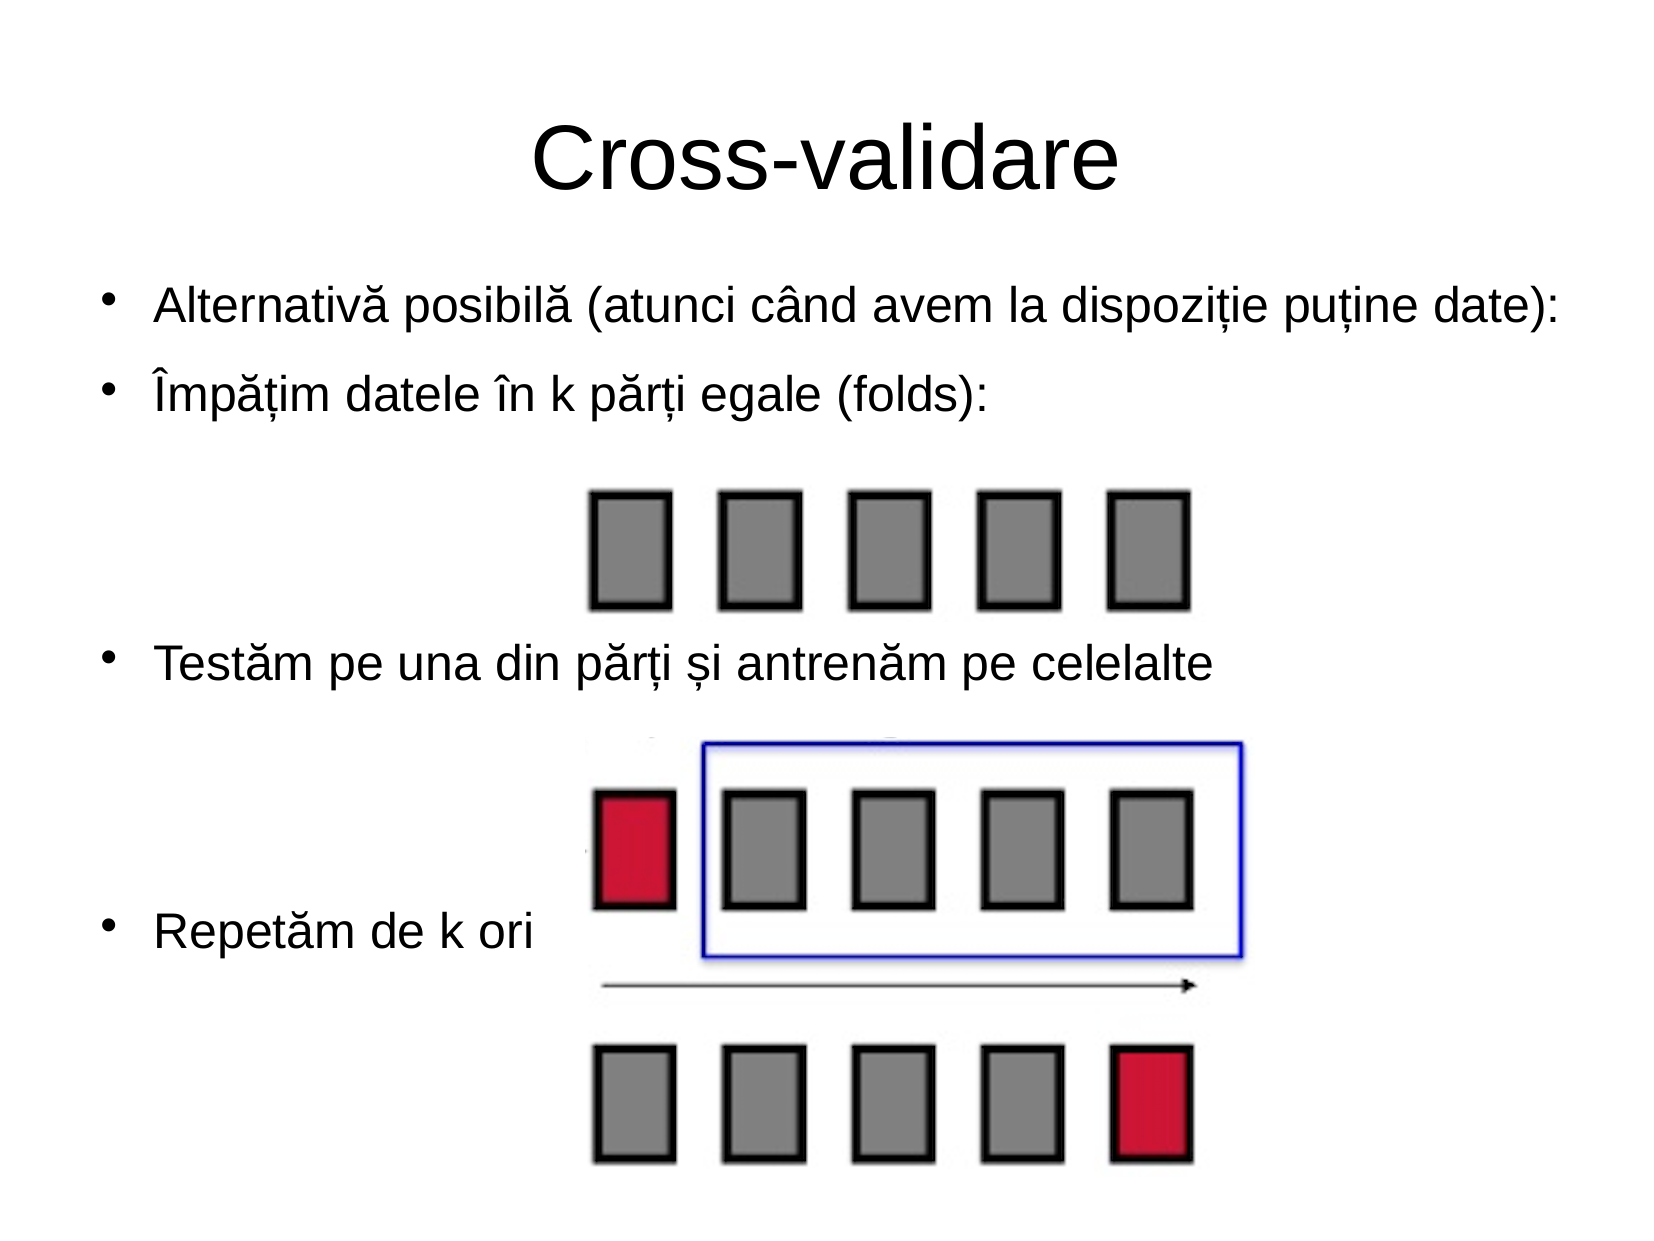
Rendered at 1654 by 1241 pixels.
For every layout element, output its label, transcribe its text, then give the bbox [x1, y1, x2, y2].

text_box Cross-validare [82, 49, 1571, 257]
picture [584, 736, 1255, 1177]
picture [575, 475, 1208, 622]
text_box Alternativă posibilă (atunci când avem la dispoziție puține date): Împățim datele în k părți egale (folds): Testăm pe una din părți și antrenăm pe celelalte Repetăm de k ori [82, 272, 1571, 992]
